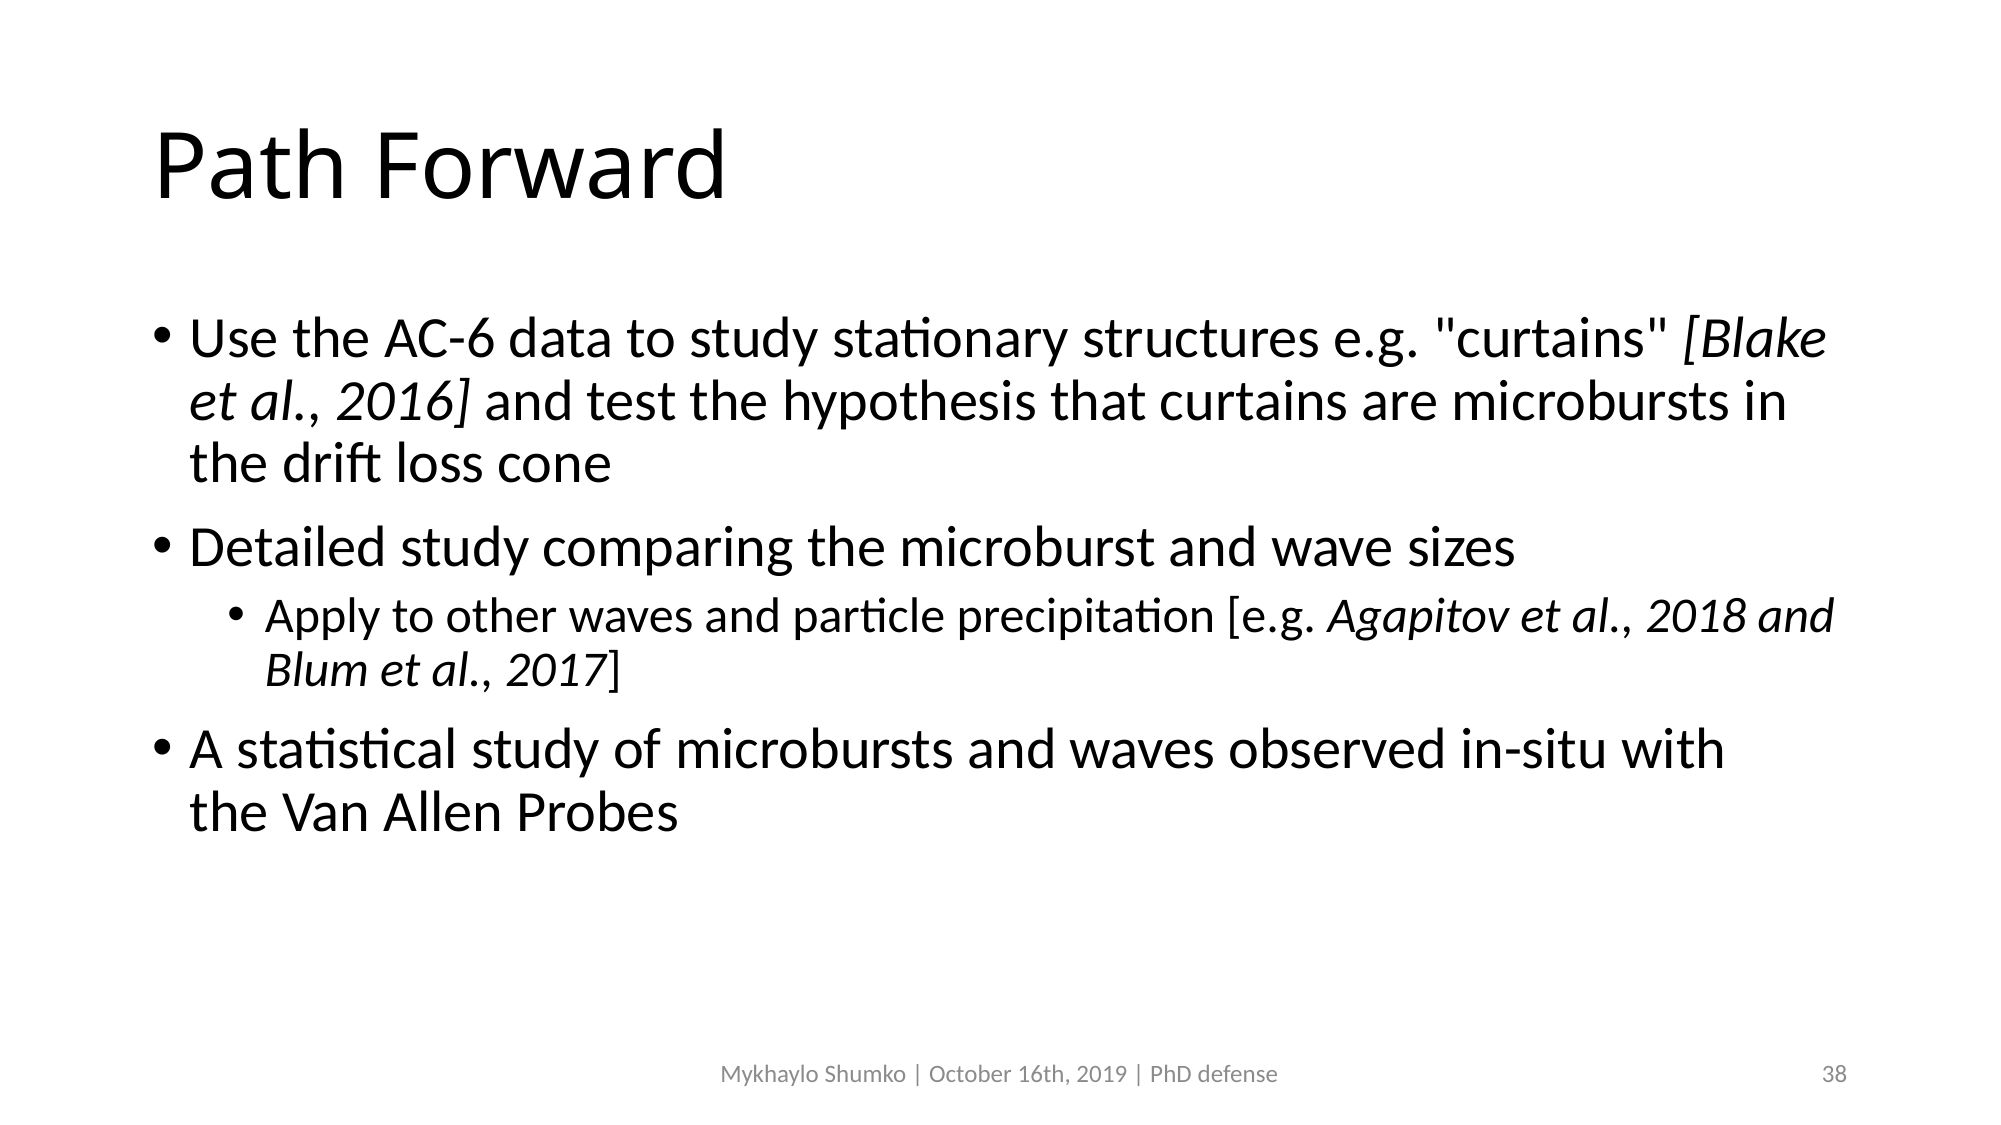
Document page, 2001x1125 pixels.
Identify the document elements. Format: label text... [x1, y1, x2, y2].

title Path Forward [137, 59, 1863, 278]
list Use the AC-6 data to study stationary structures e.g. "curtains" [Blake et al., 2016] and test the hypothesis that curtains are microbursts in the drift loss cone Detailed study comparing the microburst and wave sizes Apply to other waves and particle precipitation [e.g. Agapitov et al., 2018 and Blum et al., 2017] A statistical study of microbursts and waves observed in-situ with the Van Allen Probes [137, 299, 1863, 1014]
slide_number 38 [1412, 1042, 1863, 1103]
footer Mykhaylo Shumko | October 16th, 2019 | PhD defense [662, 1042, 1338, 1103]
